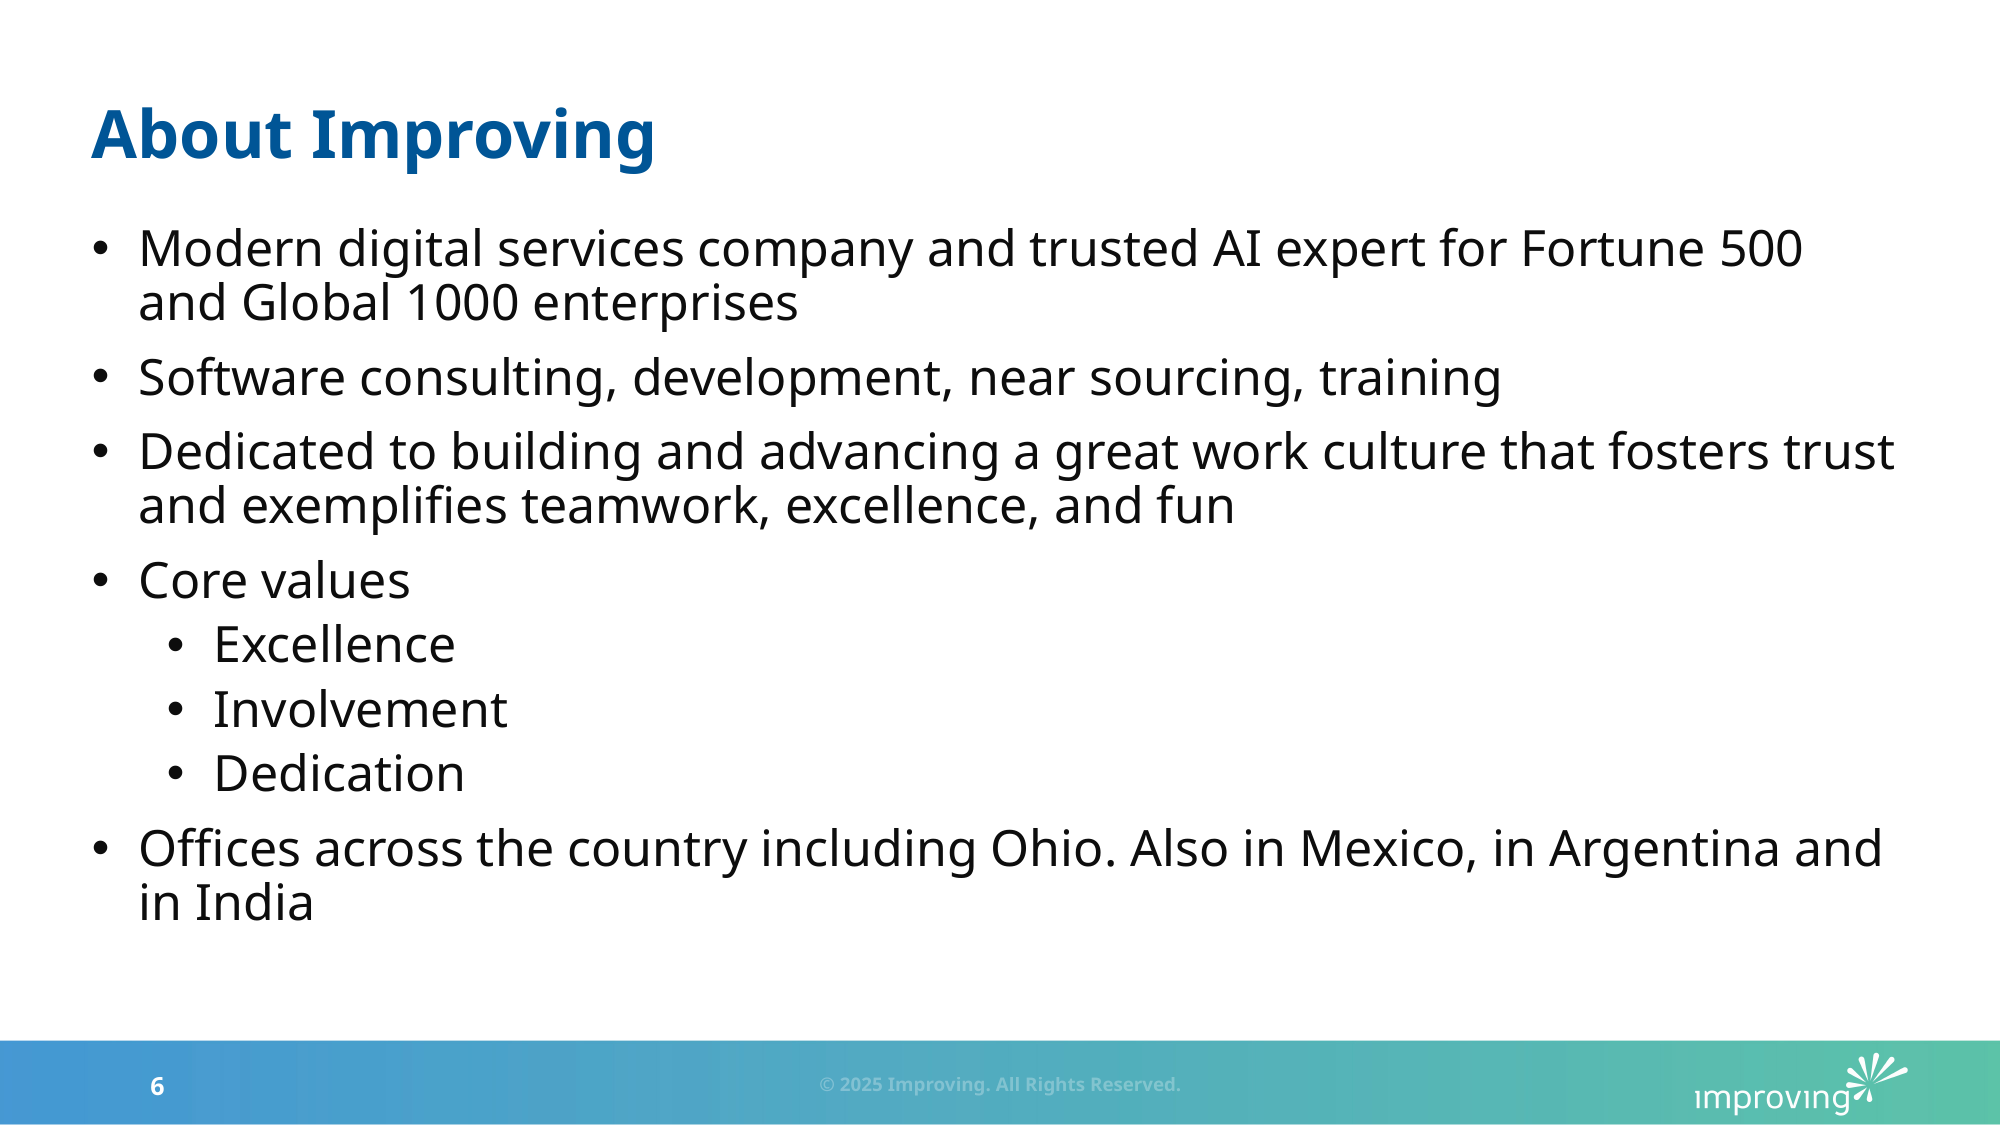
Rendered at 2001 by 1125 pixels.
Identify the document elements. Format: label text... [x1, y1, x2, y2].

list Modern digital services company and trusted AI expert for Fortune 500 and Global 1000 enterprises Software consulting, development, near sourcing, training Dedicated to building and advancing a great work culture that fosters trust and exemplifies teamwork, excellence, and fun Core values Excellence Involvement Dedication Offices across the country including Ohio. Also in Mexico, in Argentina and in India [76, 215, 1916, 966]
title About Improving [76, 71, 1915, 181]
picture [0, 0, 2000, 1125]
